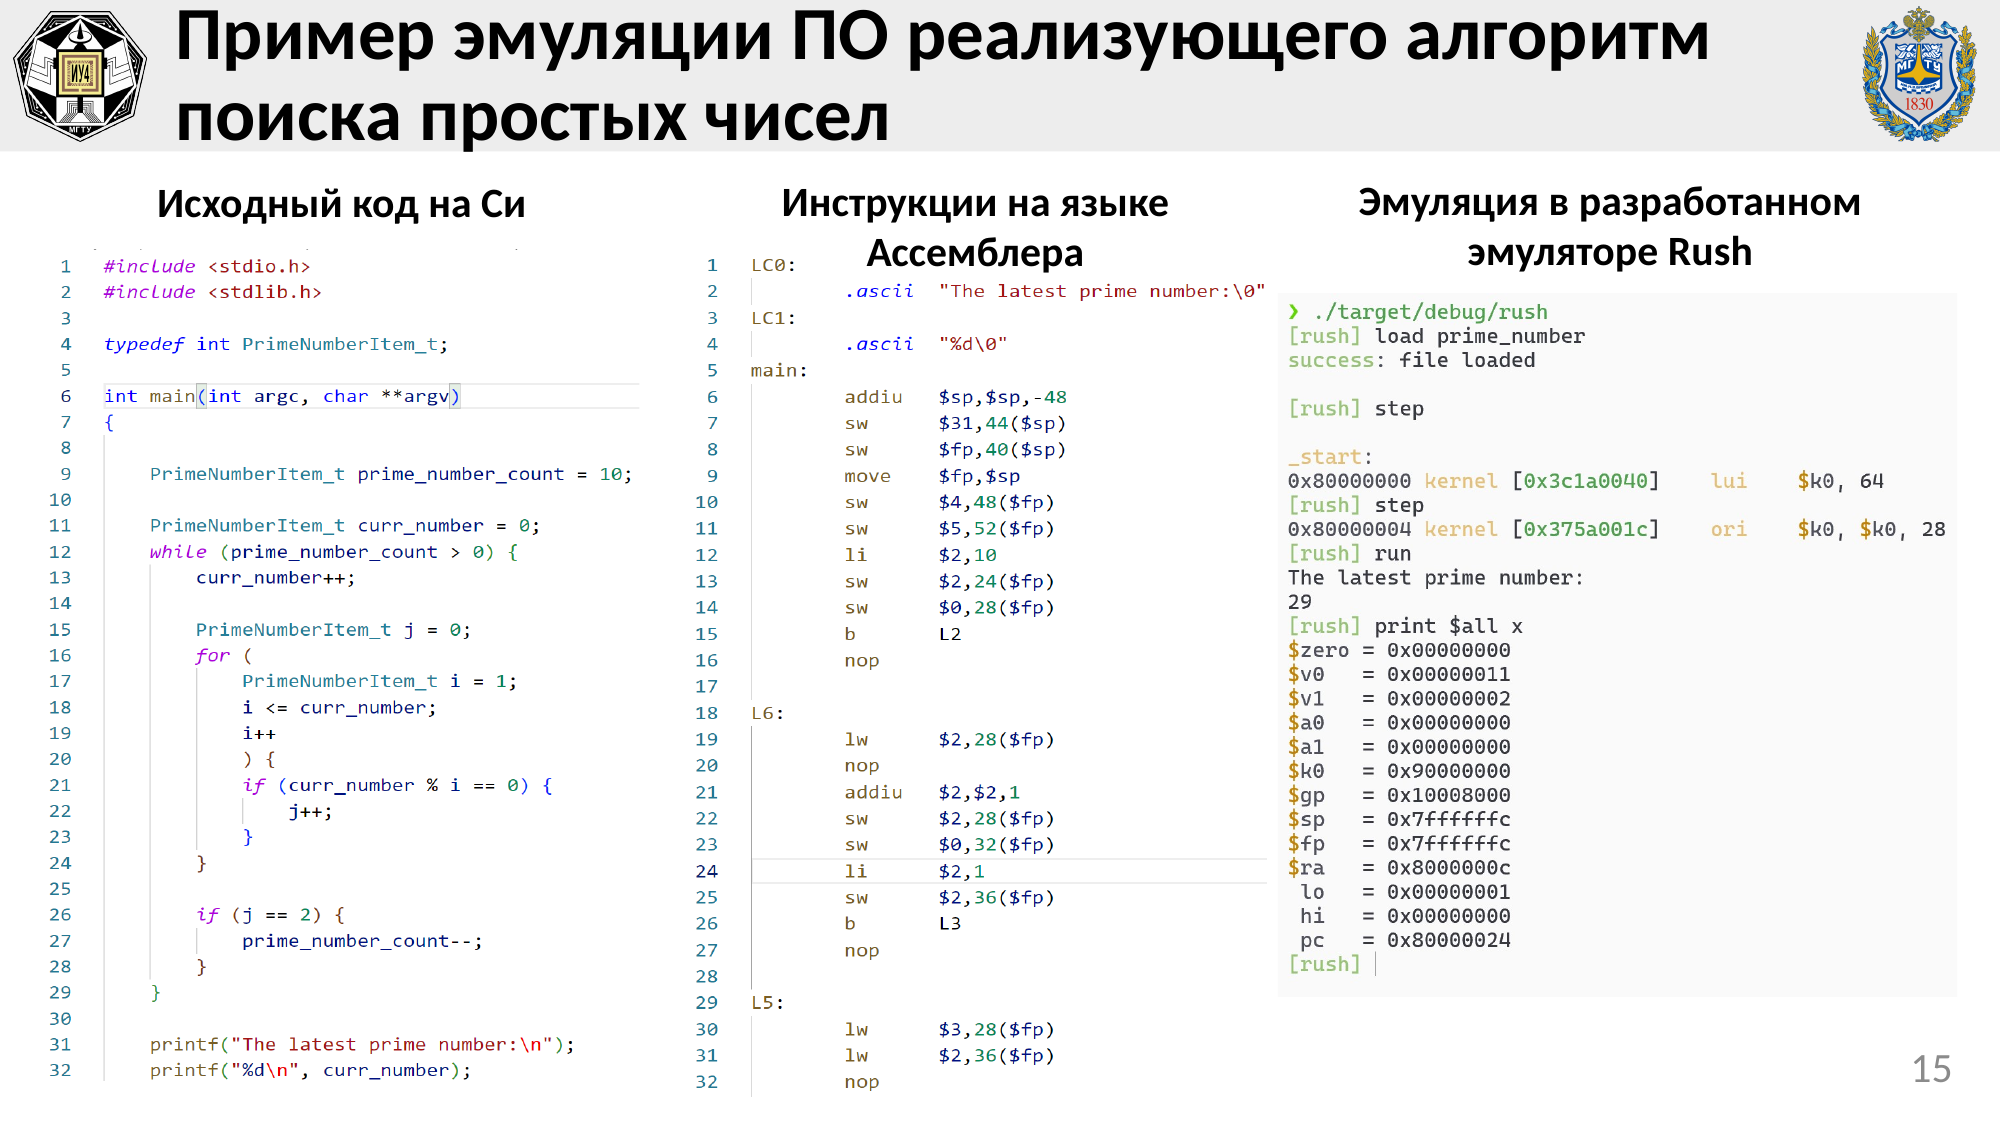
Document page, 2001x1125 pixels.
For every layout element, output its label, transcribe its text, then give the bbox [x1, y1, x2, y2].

slide_number 15 [1517, 1036, 1968, 1097]
picture [1277, 293, 1958, 997]
picture [13, 11, 147, 142]
picture [1862, 6, 1977, 142]
picture [44, 249, 640, 1081]
picture [684, 253, 1267, 1097]
text_box Инструкции на языке Ассемблера [653, 167, 1298, 283]
text_box Эмуляция в разработанном эмуляторе Rush [1312, 166, 1908, 282]
title Пример эмуляции ПО реализующего алгоритм поиска простых чисел [160, 0, 1850, 152]
text_box Исходный код на Си [80, 168, 603, 234]
